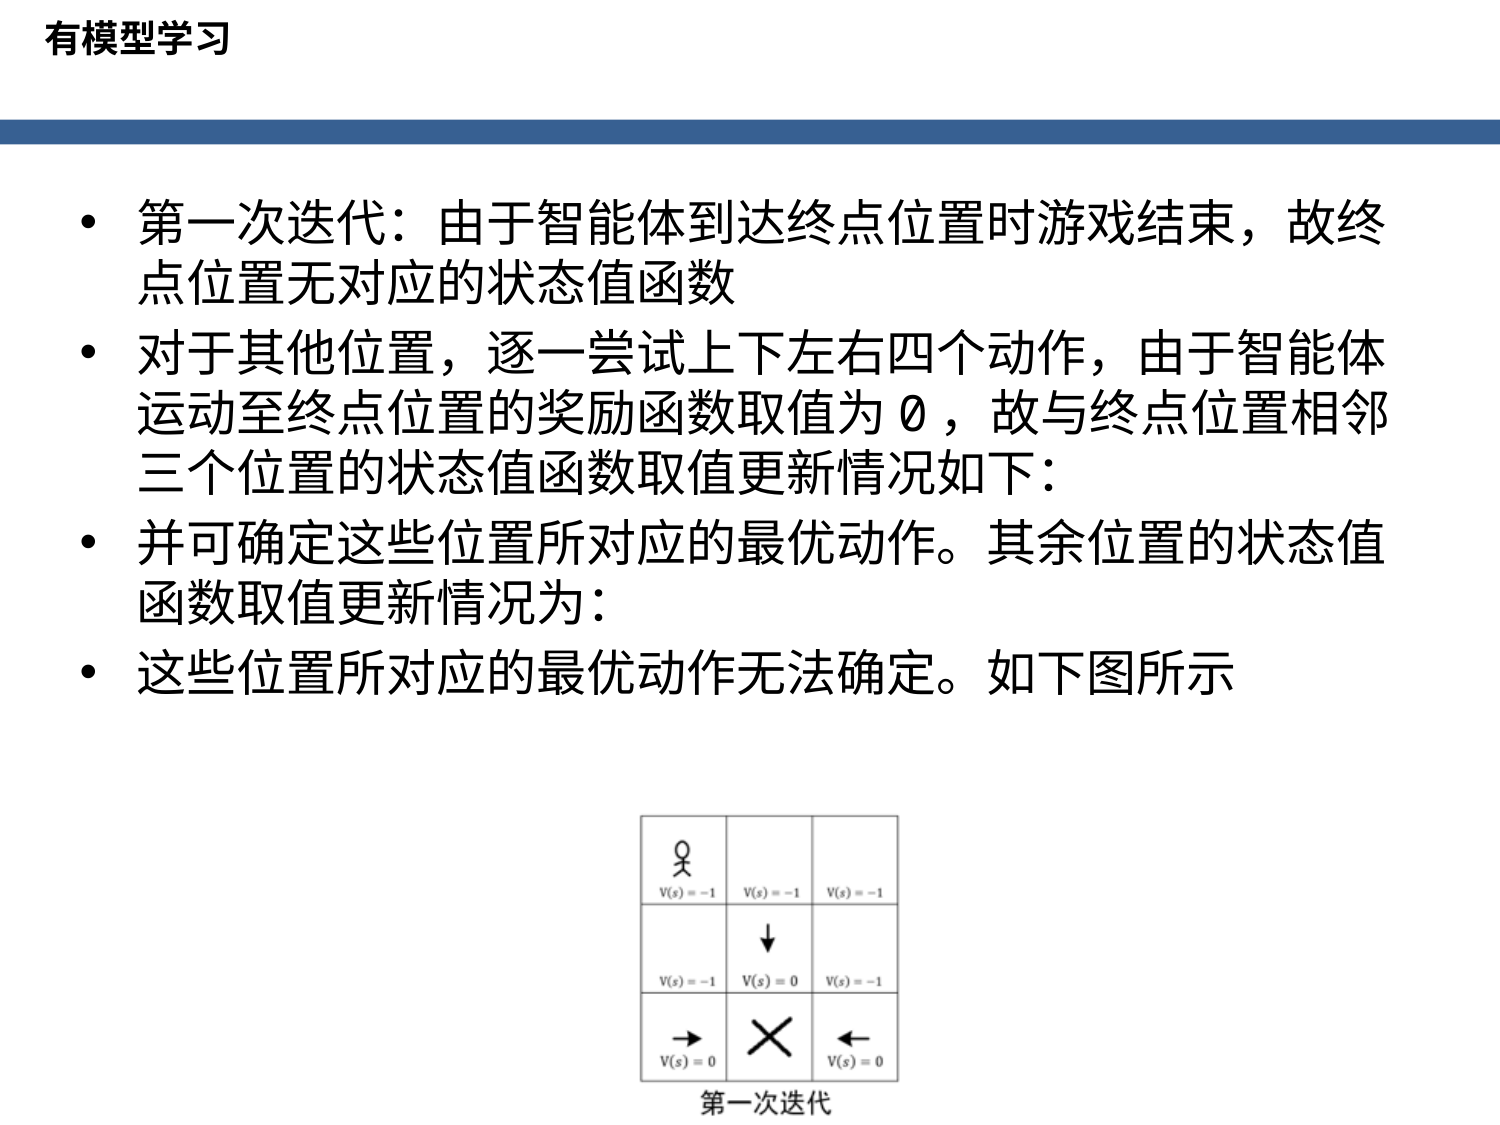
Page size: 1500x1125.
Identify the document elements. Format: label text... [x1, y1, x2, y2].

picture [631, 805, 903, 1125]
title 有模型学习 [29, 7, 1305, 91]
